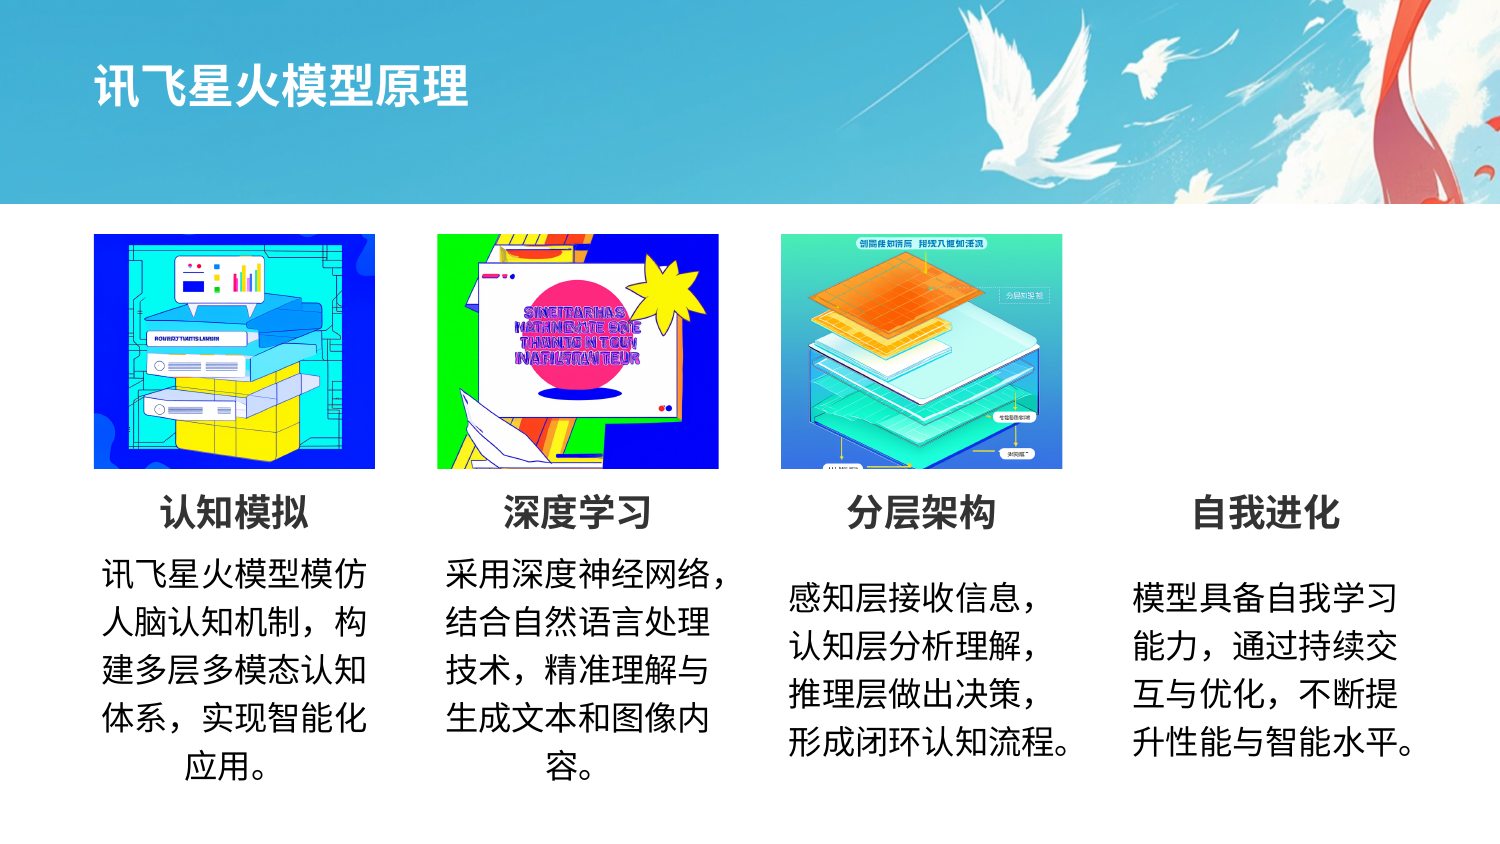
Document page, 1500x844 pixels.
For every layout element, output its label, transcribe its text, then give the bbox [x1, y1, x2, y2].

text_box 模型具备自我学习能力，通过持续交互与优化，不断提升性能与智能水平。 [1125, 540, 1407, 790]
text_box 自我进化 [1125, 499, 1407, 535]
picture [93, 234, 376, 469]
text_box 讯飞星火模型模仿人脑认知机制，构建多层多模态认知体系，实现智能化应用。 [93, 540, 376, 790]
text_box 认知模拟 [93, 499, 376, 535]
text_box [0, 204, 1500, 844]
picture [437, 234, 719, 469]
text_box 感知层接收信息，认知层分析理解，推理层做出决策，形成闭环认知流程。 [781, 540, 1063, 790]
picture [781, 234, 1063, 469]
text_box 分层架构 [781, 499, 1063, 535]
text_box 采用深度神经网络，结合自然语言处理技术，精准理解与生成文本和图像内容。 [437, 540, 719, 790]
picture [0, 0, 1500, 204]
text_box 深度学习 [437, 499, 719, 535]
